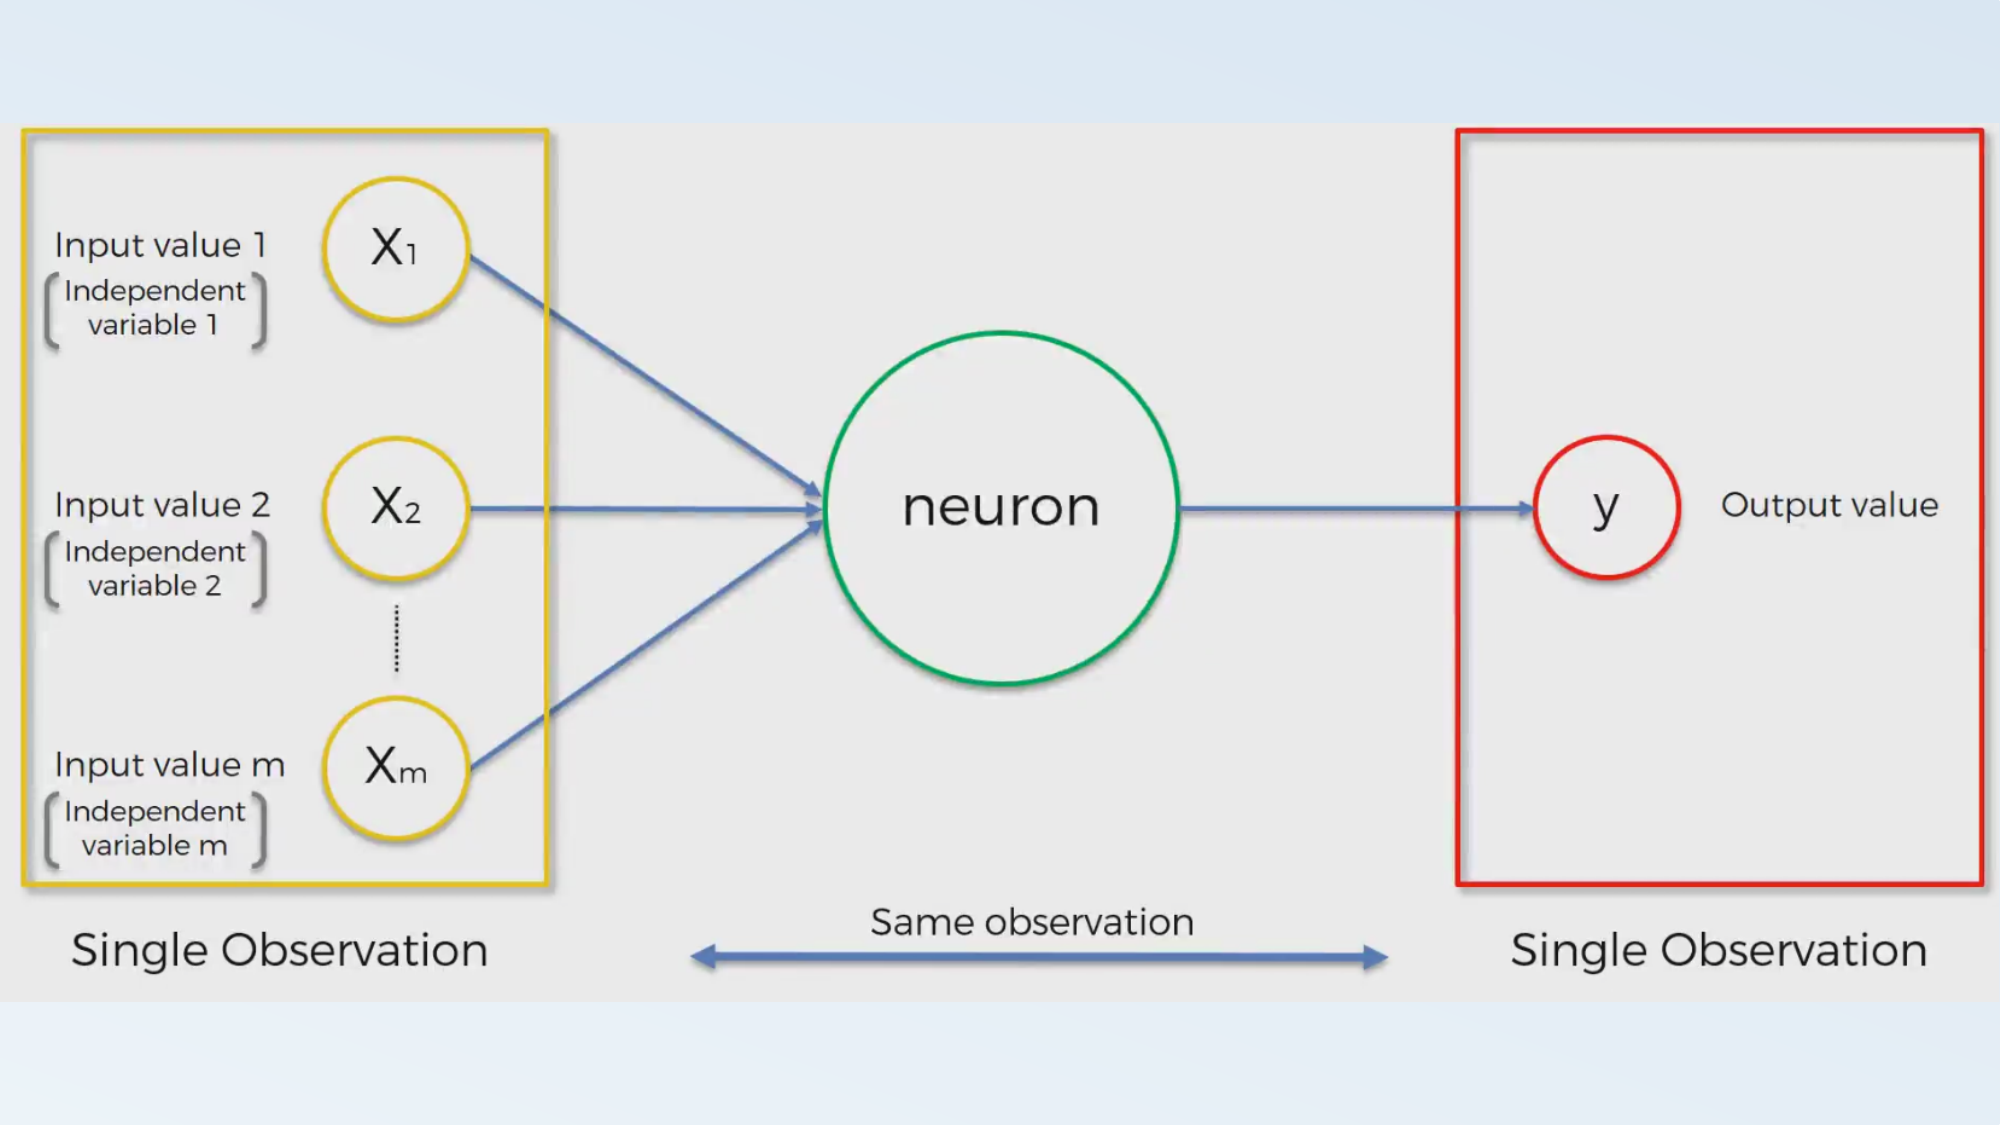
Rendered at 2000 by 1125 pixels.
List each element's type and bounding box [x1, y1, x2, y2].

picture [0, 123, 2000, 1002]
